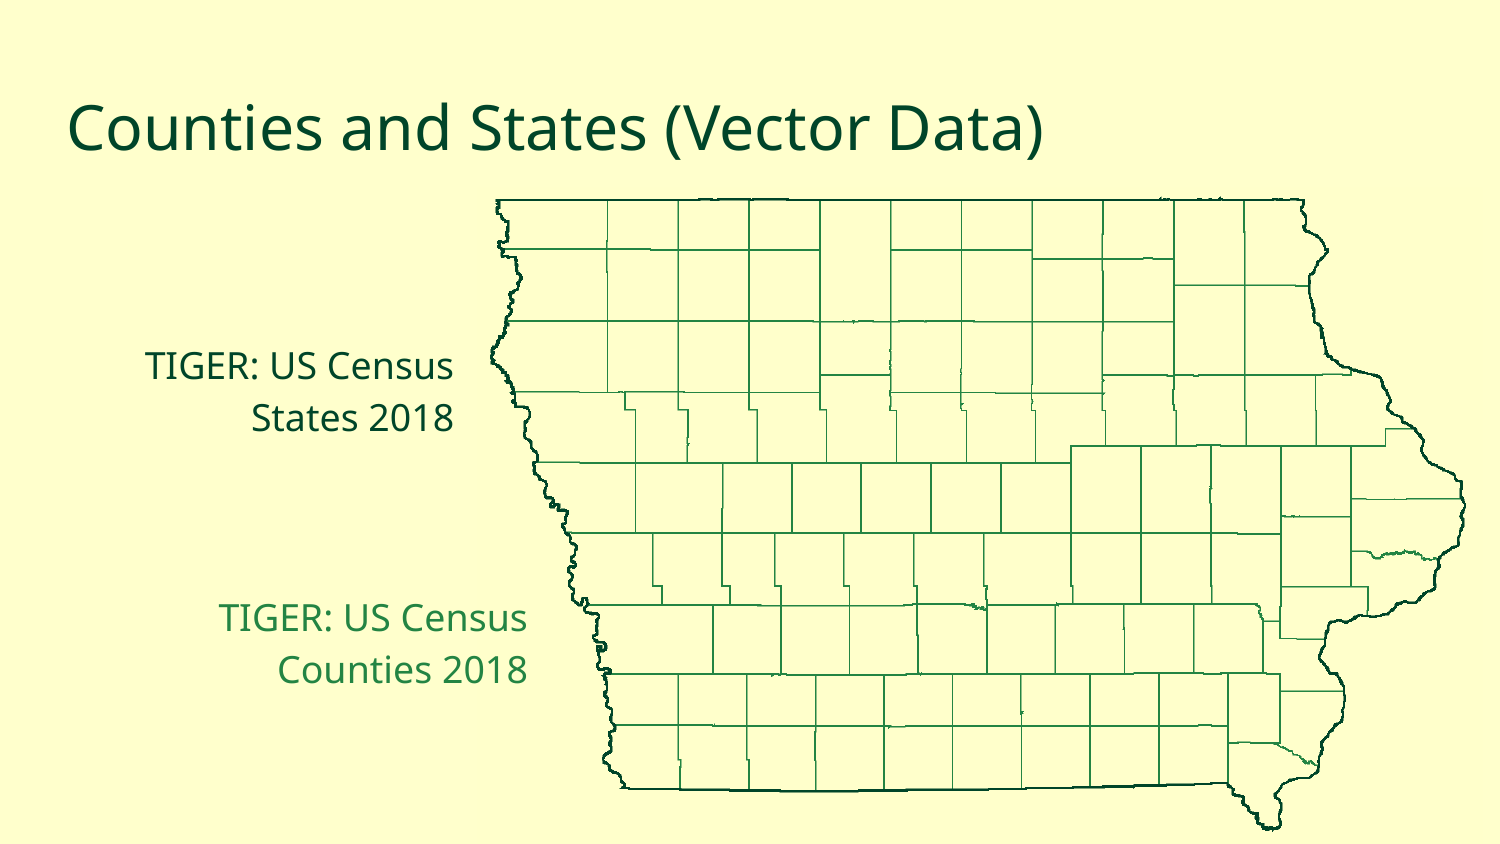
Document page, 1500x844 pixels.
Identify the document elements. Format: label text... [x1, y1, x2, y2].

picture [477, 187, 1483, 844]
list TIGER: US Census States 2018 [30, 320, 470, 477]
text_box TIGER: US Census Counties 2018 [51, 572, 472, 706]
title Counties and States (Vector Data) [51, 72, 1449, 167]
